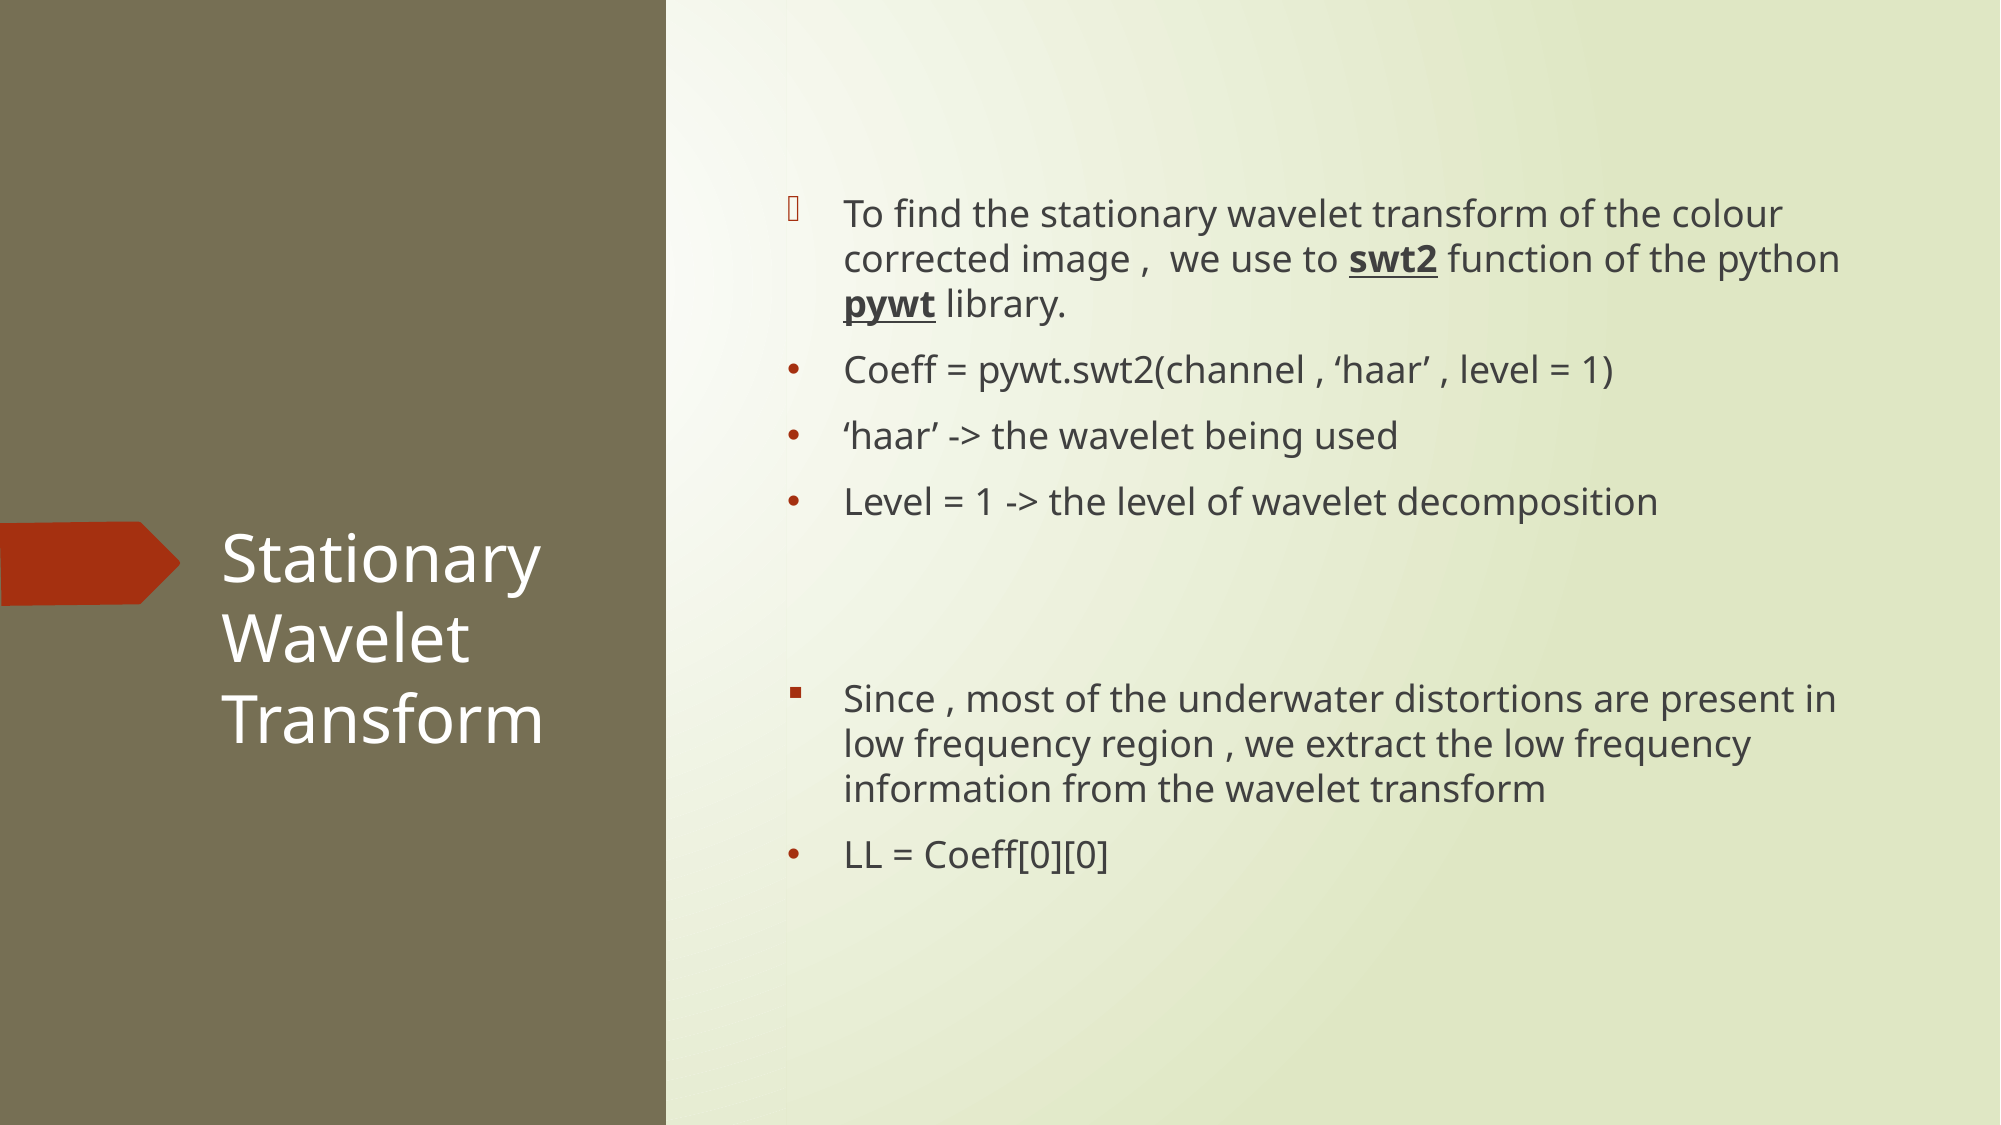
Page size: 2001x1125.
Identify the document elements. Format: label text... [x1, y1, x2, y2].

text_box [0, 0, 667, 1125]
text_box [0, 521, 181, 606]
text_box [785, 0, 2000, 1125]
list To find the stationary wavelet transform of the colour corrected image , we use to swt2 function of the python pywt library. Coeff = pywt.swt2(channel , ‘haar’ , level = 1) ‘haar’ -> the wavelet being used Level = 1 -> the level of wavelet decomposition Since , most of the underwater distortions are present in low frequency region , we extract the low frequency information from the wavelet transform LL = Coeff[0][0] [772, 96, 1888, 970]
title Stationary Wavelet Transform [206, 508, 610, 1006]
